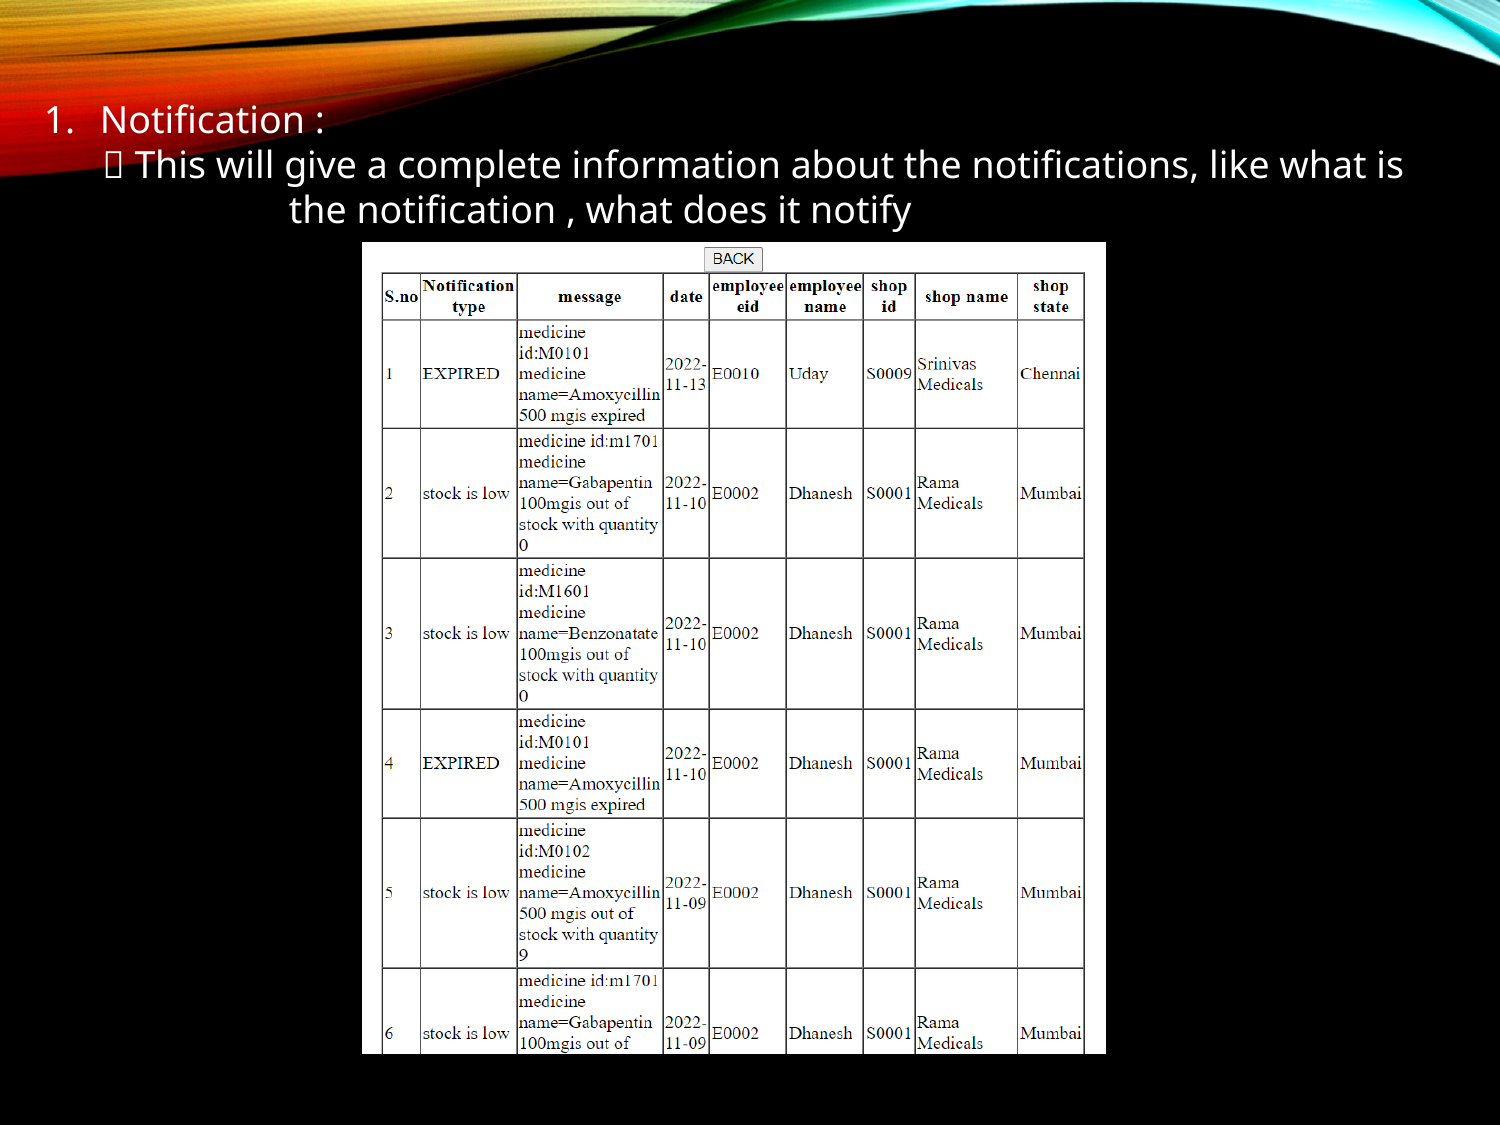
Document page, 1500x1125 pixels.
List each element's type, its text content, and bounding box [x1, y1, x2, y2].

picture [0, 0, 1500, 178]
picture [362, 241, 1106, 1054]
text_box Notification :  This will give a complete information about the notifications, like what is the notification , what does it notify [28, 89, 1500, 239]
